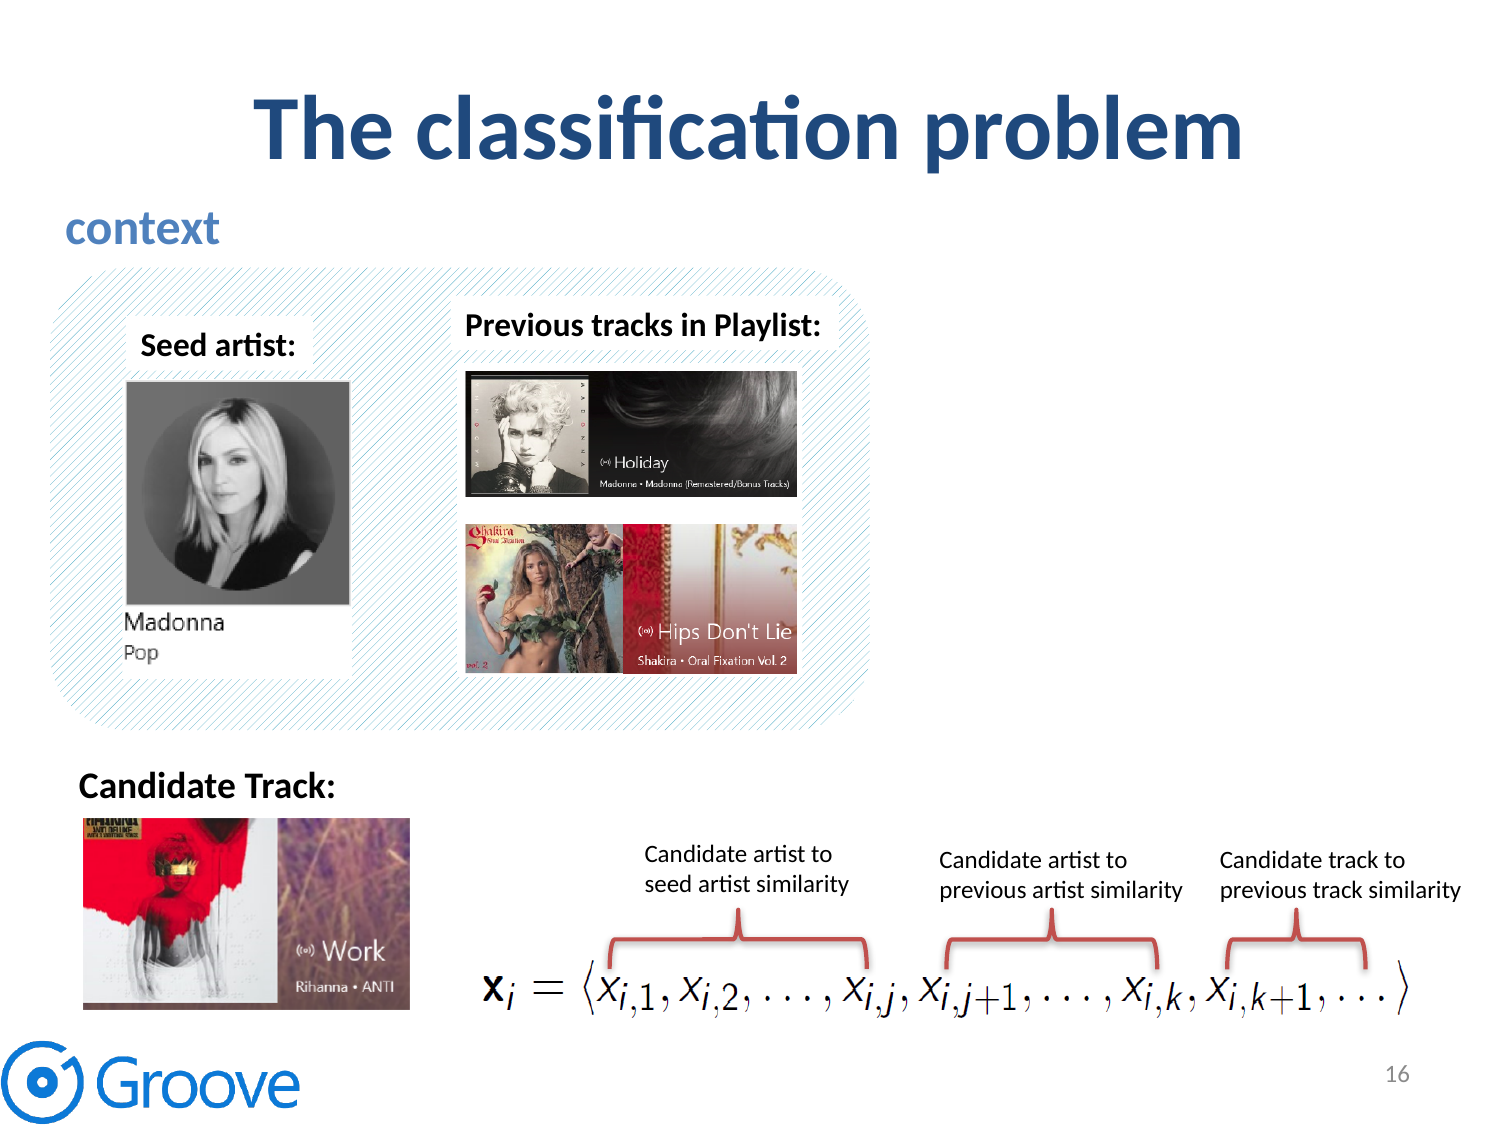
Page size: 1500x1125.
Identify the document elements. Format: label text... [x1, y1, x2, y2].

slide_number 16 [1074, 1044, 1425, 1103]
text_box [122, 315, 353, 679]
picture [465, 944, 1438, 1038]
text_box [49, 187, 1158, 731]
title The classification problem [75, 45, 1425, 200]
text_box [609, 830, 893, 970]
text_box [60, 753, 456, 1026]
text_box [1204, 835, 1486, 970]
picture [0, 1039, 300, 1125]
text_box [924, 835, 1203, 970]
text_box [450, 295, 840, 677]
